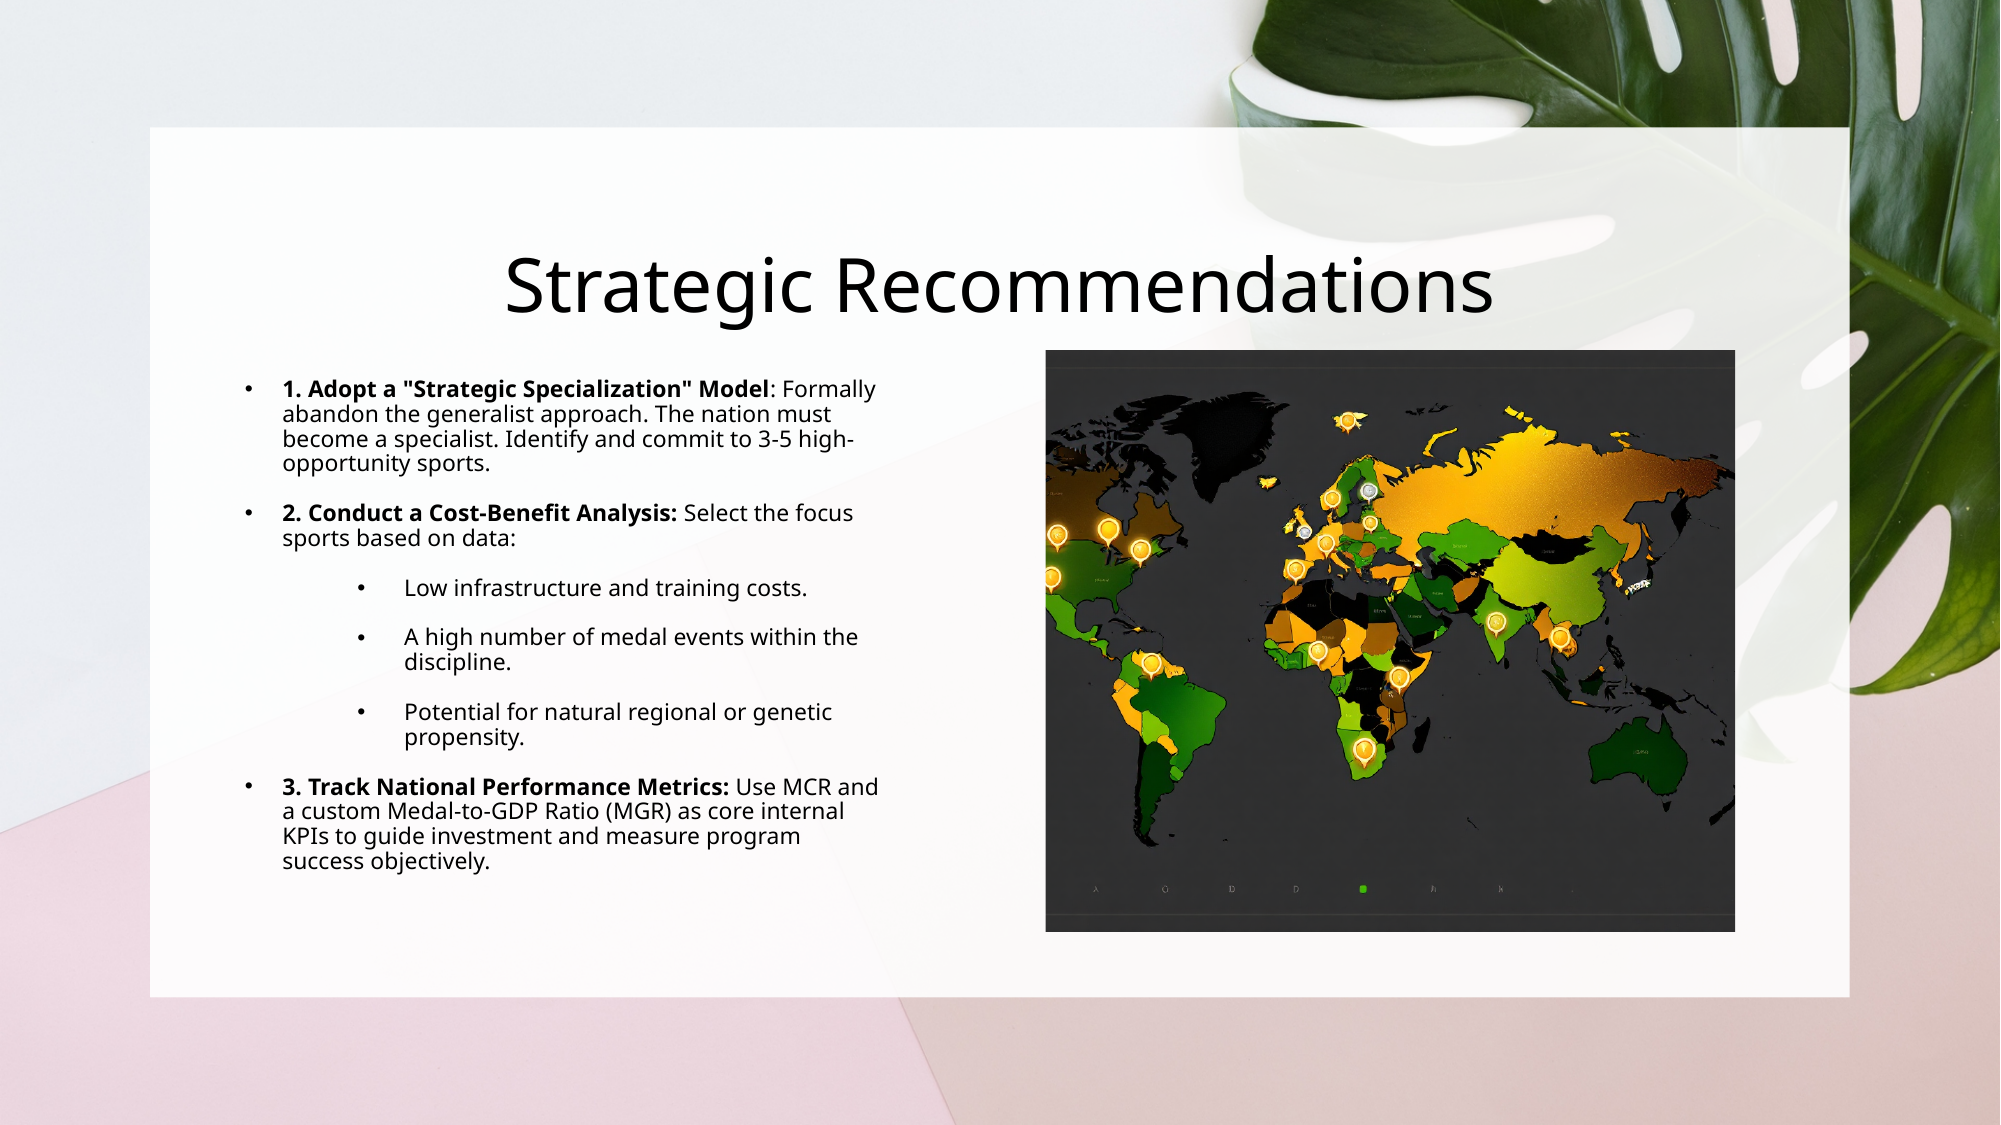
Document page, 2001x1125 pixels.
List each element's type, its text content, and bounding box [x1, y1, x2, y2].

list 1. Adopt a "Strategic Specialization" Model: Formally abandon the generalist approach. The nation must become a specialist. Identify and commit to 3-5 high-opportunity sports. 2. Conduct a Cost-Benefit Analysis: Select the focus sports based on data: Low infrastructure and training costs. A high number of medal events within the discipline. Potential for natural regional or genetic propensity. 3. Track National Performance Metrics: Use MCR and a custom Medal-to-GDP Ratio (MGR) as core internal KPIs to guide investment and measure program success objectively. [229, 370, 897, 952]
title Strategic Recommendations [208, 146, 1792, 337]
picture [0, 0, 2000, 1125]
